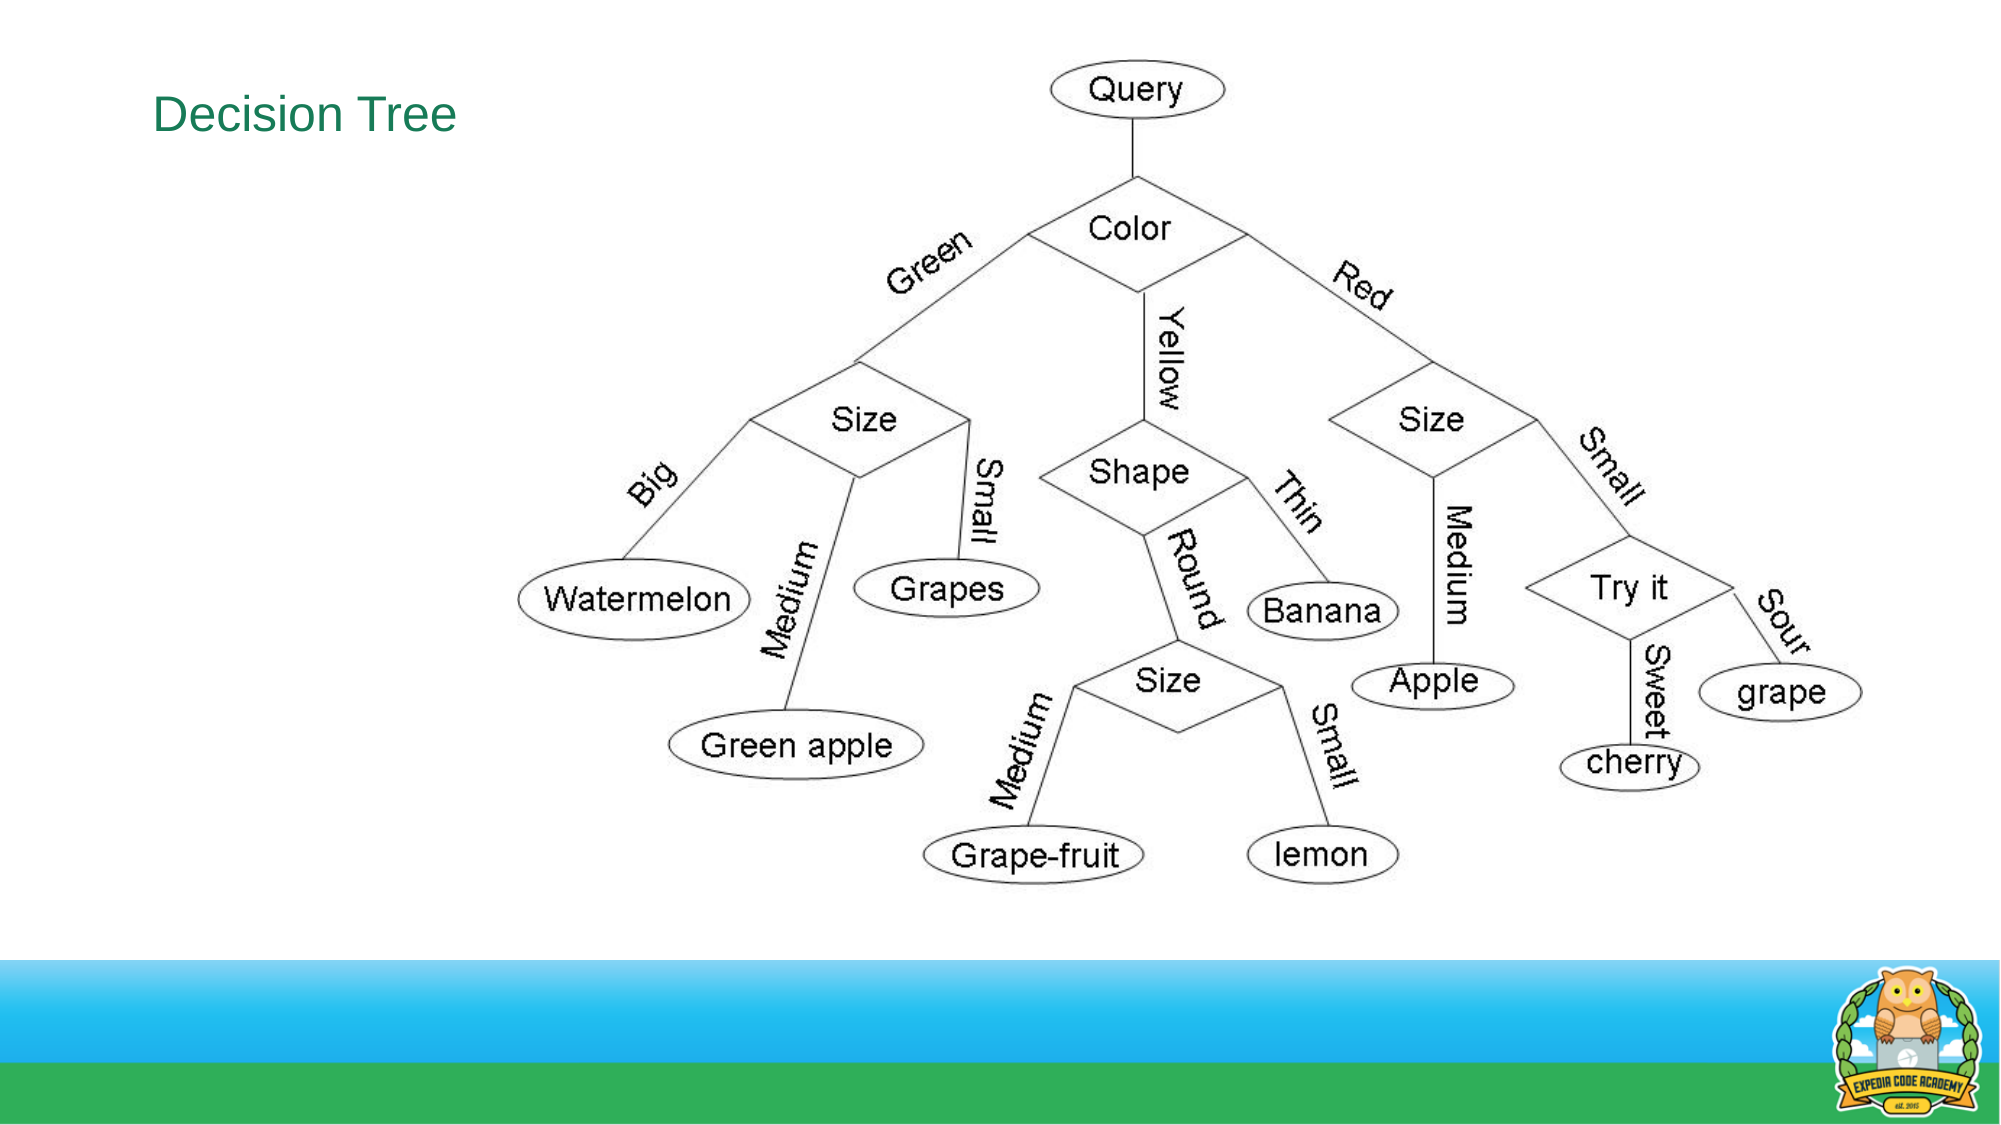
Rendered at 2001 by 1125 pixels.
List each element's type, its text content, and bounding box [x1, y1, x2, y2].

picture [517, 59, 1863, 943]
title Decision Tree [137, 59, 517, 150]
picture [0, 960, 2000, 1125]
